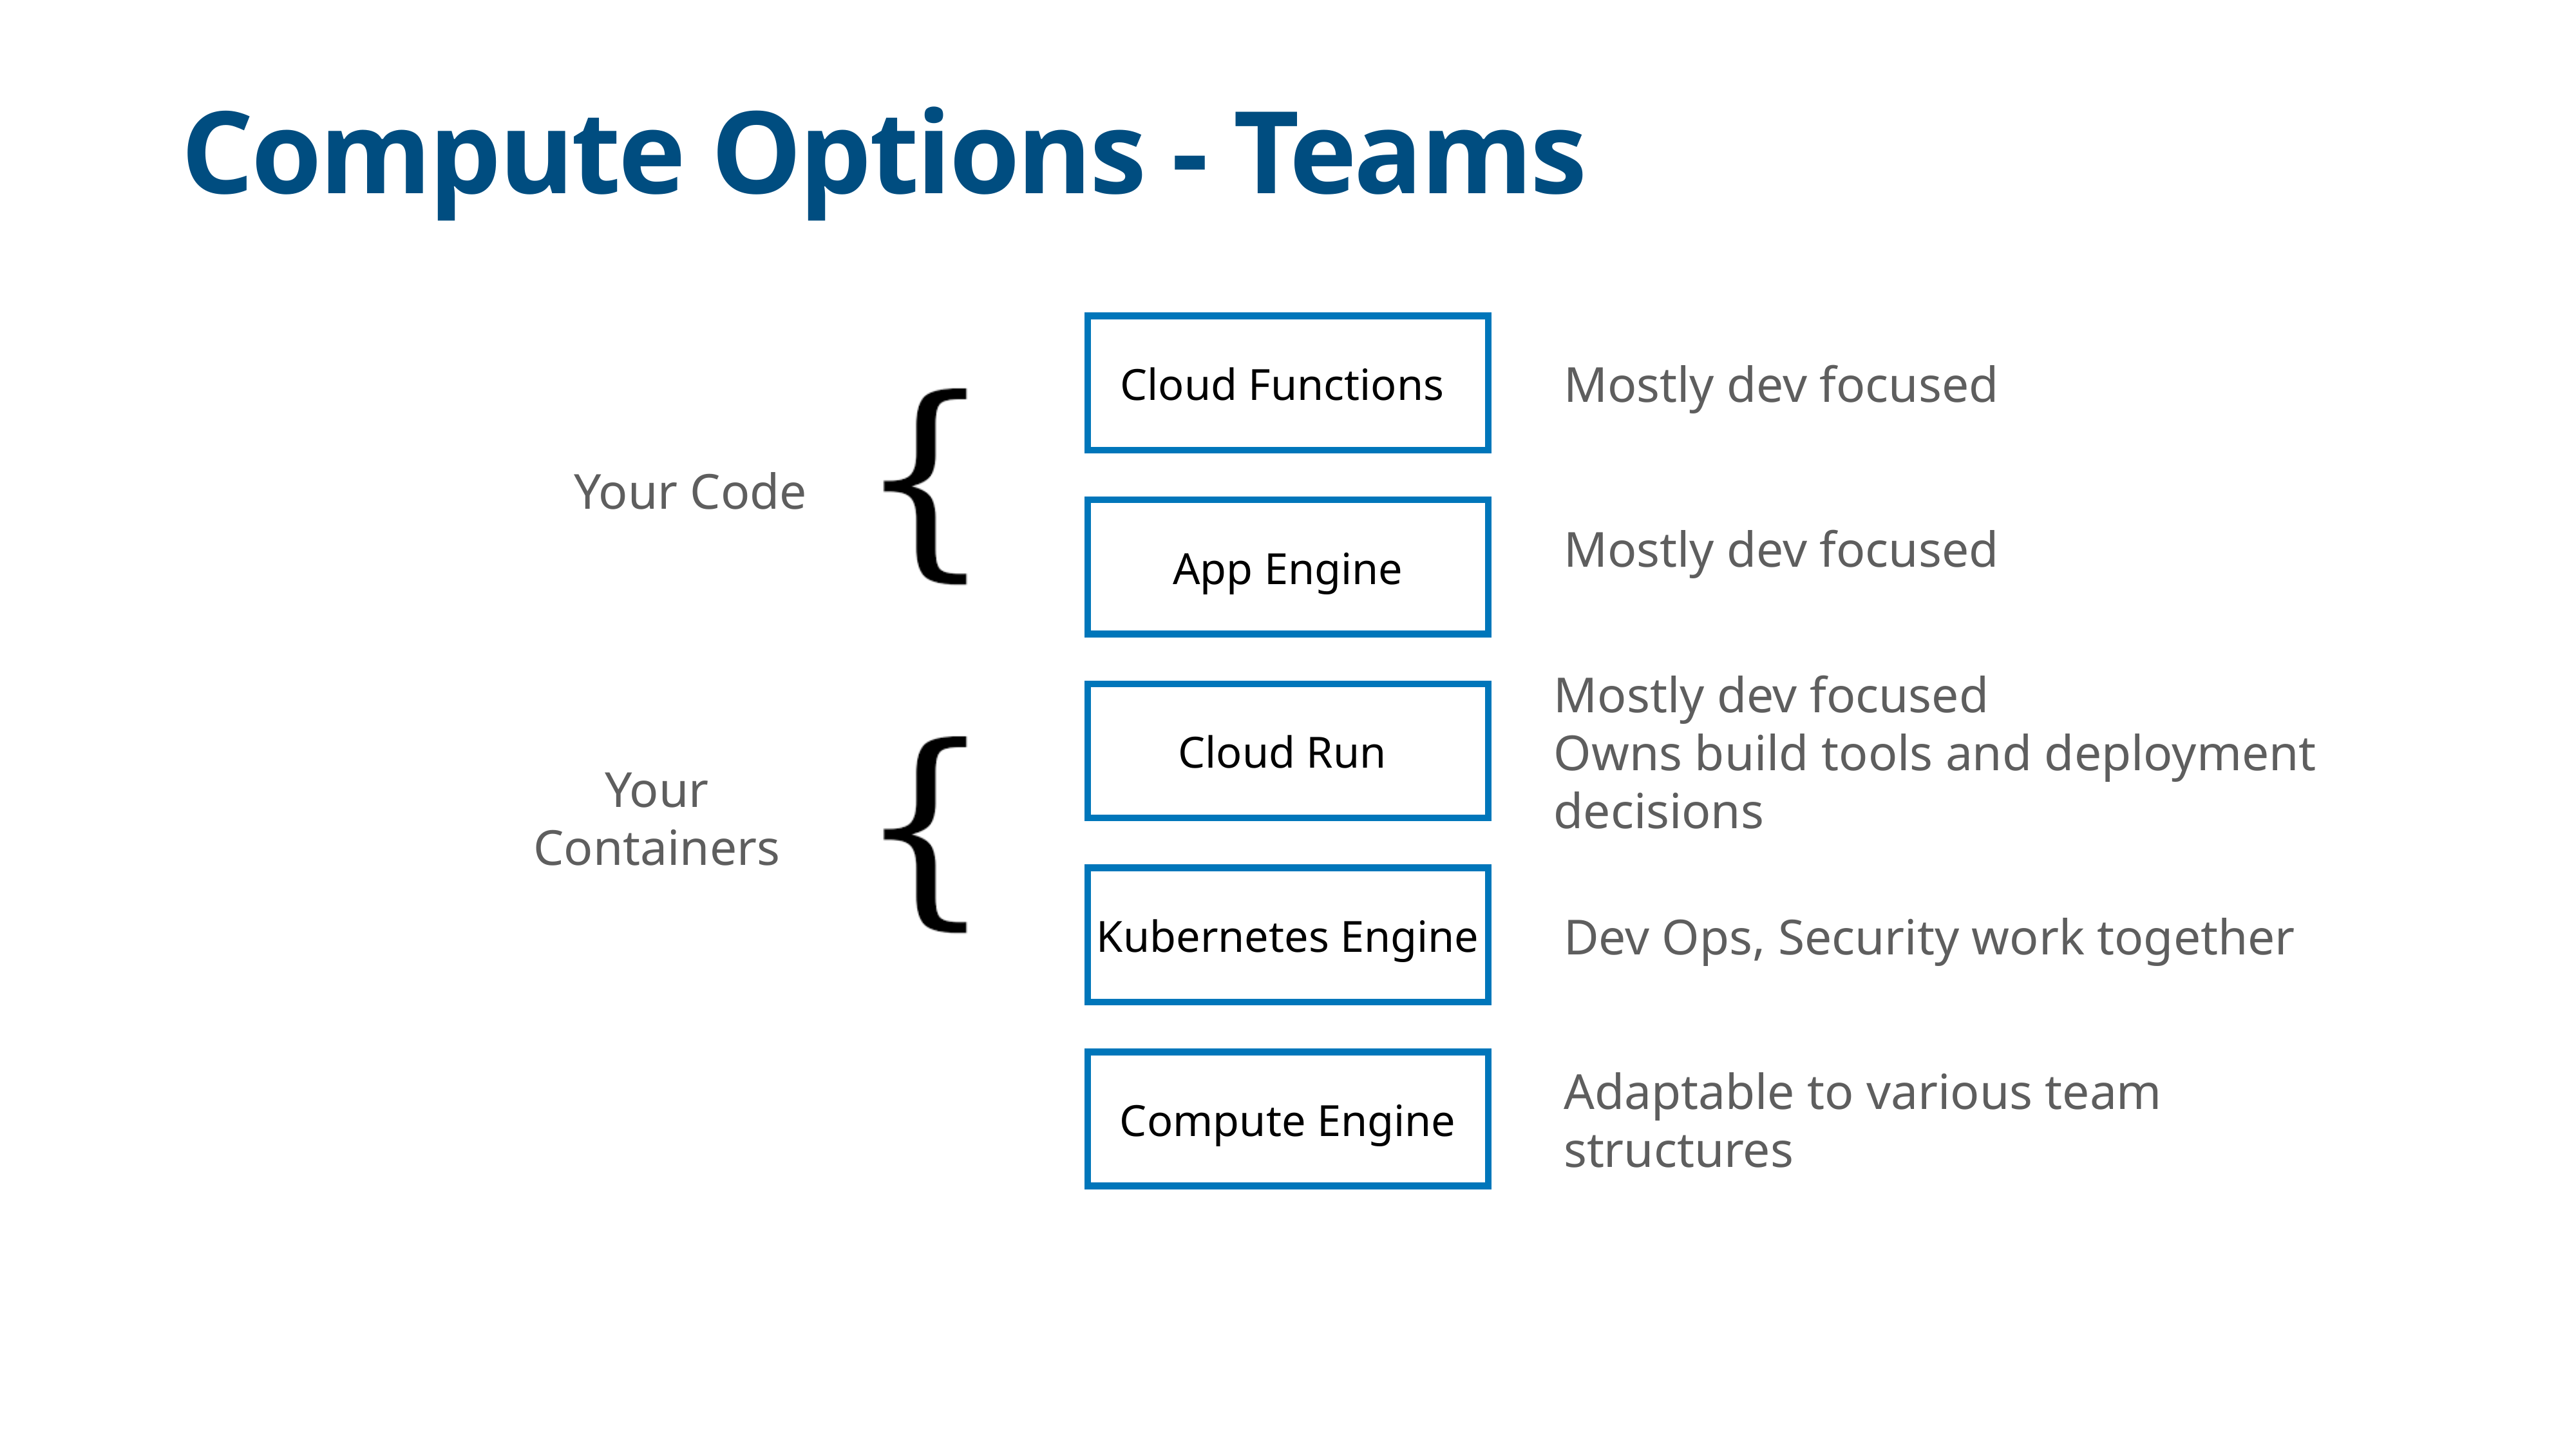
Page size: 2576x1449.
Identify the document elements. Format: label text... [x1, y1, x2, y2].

text_box Mostly dev focused Owns build tools and deployment decisions [1548, 658, 2528, 844]
text_box Dev Ops, Security work together [1558, 900, 2328, 970]
text_box Mostly dev focused [1558, 348, 2054, 418]
text_box App Engine [1087, 500, 1488, 634]
text_box Your Code [538, 455, 773, 524]
text_box Kubernetes Engine [1087, 867, 1488, 1002]
text_box Your Containers [471, 753, 773, 881]
text_box Compute Engine [1087, 1052, 1488, 1186]
text_box Cloud Functions [1087, 316, 1488, 450]
picture [773, 645, 1077, 949]
title Compute Options - Teams [127, 100, 2449, 252]
text_box Mostly dev focused [1558, 513, 2018, 582]
picture [773, 296, 1077, 601]
text_box Cloud Run [1087, 683, 1488, 819]
text_box Adaptable to various team structures [1558, 1056, 2400, 1182]
